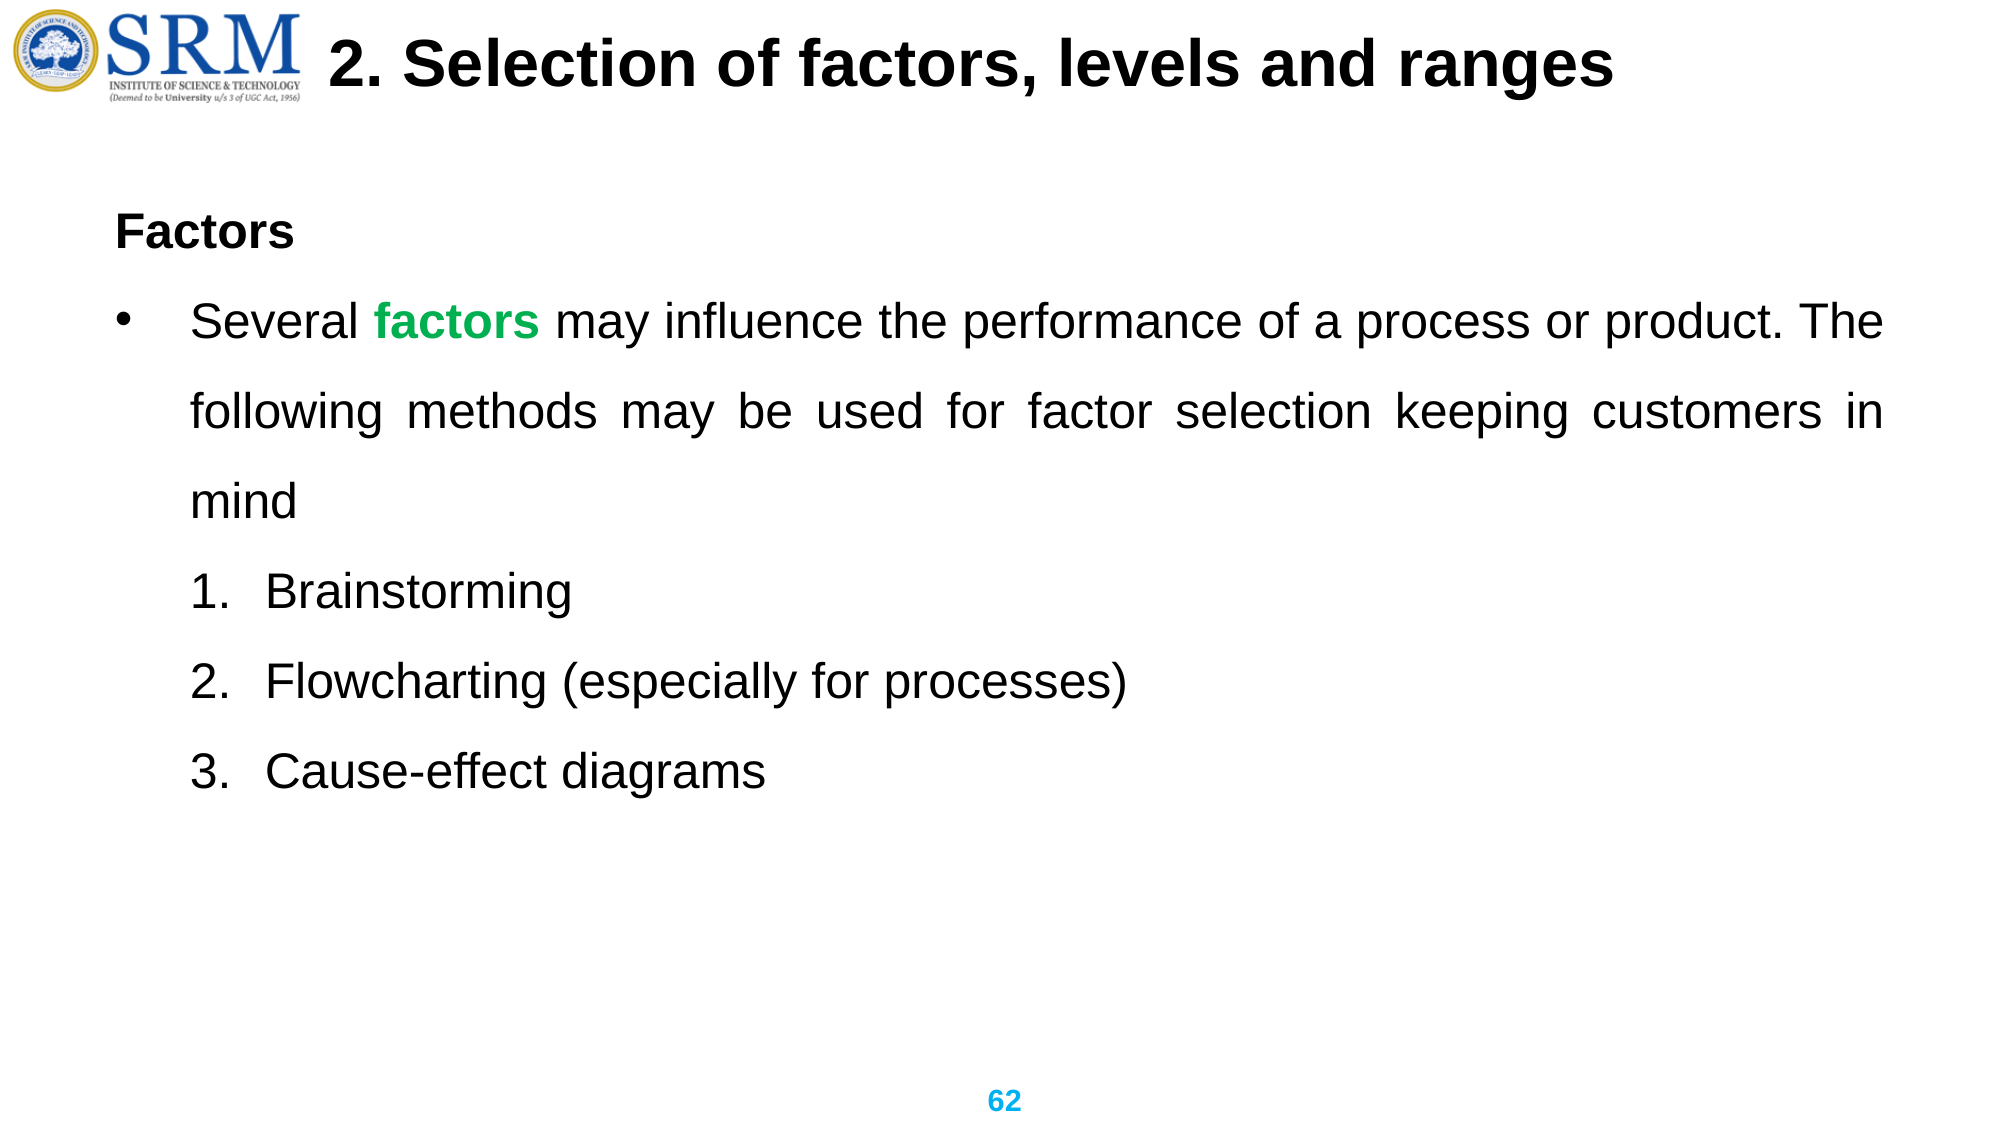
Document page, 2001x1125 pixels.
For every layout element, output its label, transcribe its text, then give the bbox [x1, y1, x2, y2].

slide_number 62 [924, 1072, 1085, 1125]
list Factors Several factors may influence the performance of a process or product. The following methods may be used for factor selection keeping customers in mind Brainstorming Flowcharting (especially for processes) Cause-effect diagrams [99, 160, 1900, 1005]
title 2. Selection of factors, levels and ranges [313, 23, 1998, 95]
picture [1, 0, 309, 119]
